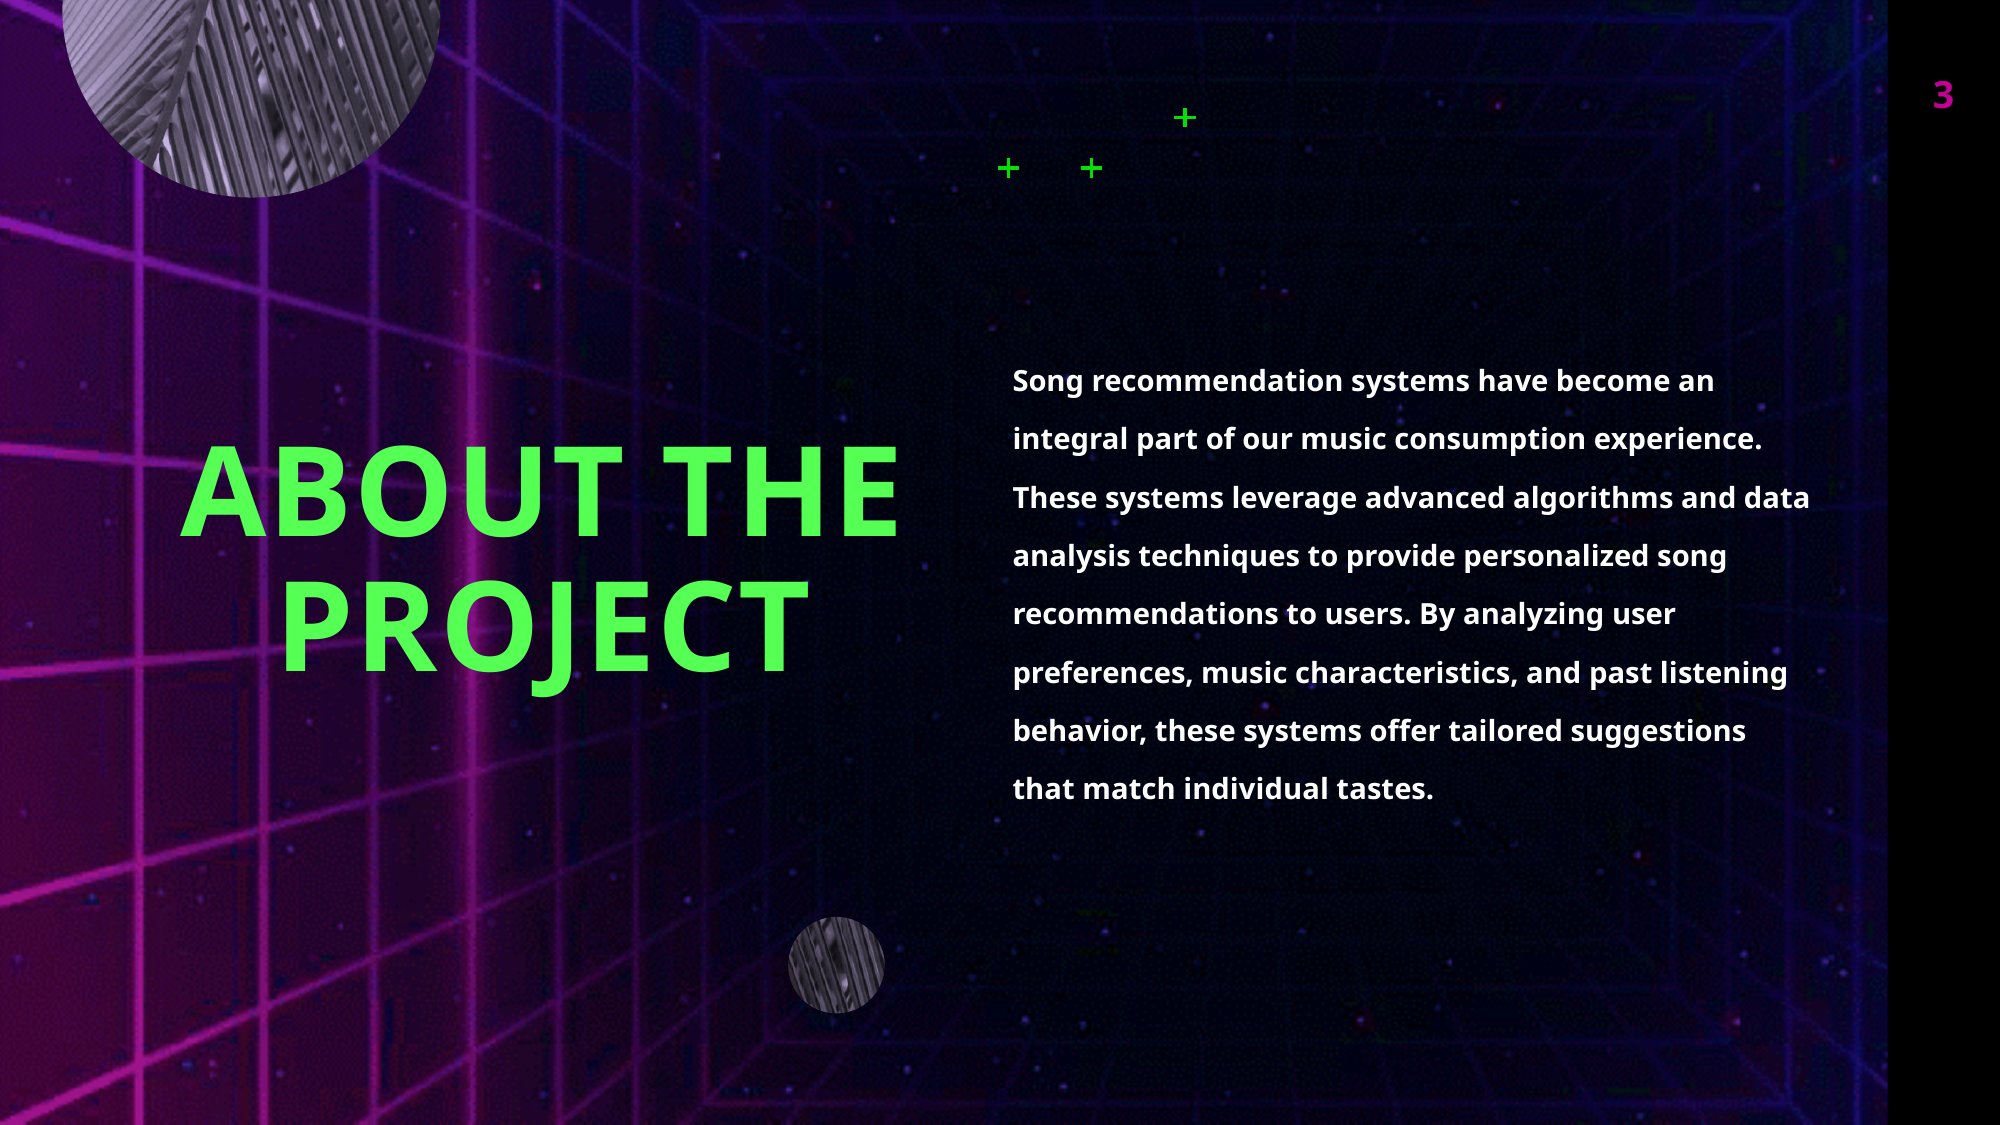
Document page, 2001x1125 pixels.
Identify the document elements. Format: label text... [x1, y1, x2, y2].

slide_number 3 [1887, 50, 2000, 143]
title ABOUT the project [150, 281, 938, 845]
picture [0, 0, 1887, 1125]
list Song recommendation systems have become an integral part of our music consumption experience. These systems leverage advanced algorithms and data analysis techniques to provide personalized song recommendations to users. By analyzing user preferences, music characteristics, and past listening behavior, these systems offer tailored suggestions that match individual tastes. [1012, 291, 1813, 854]
